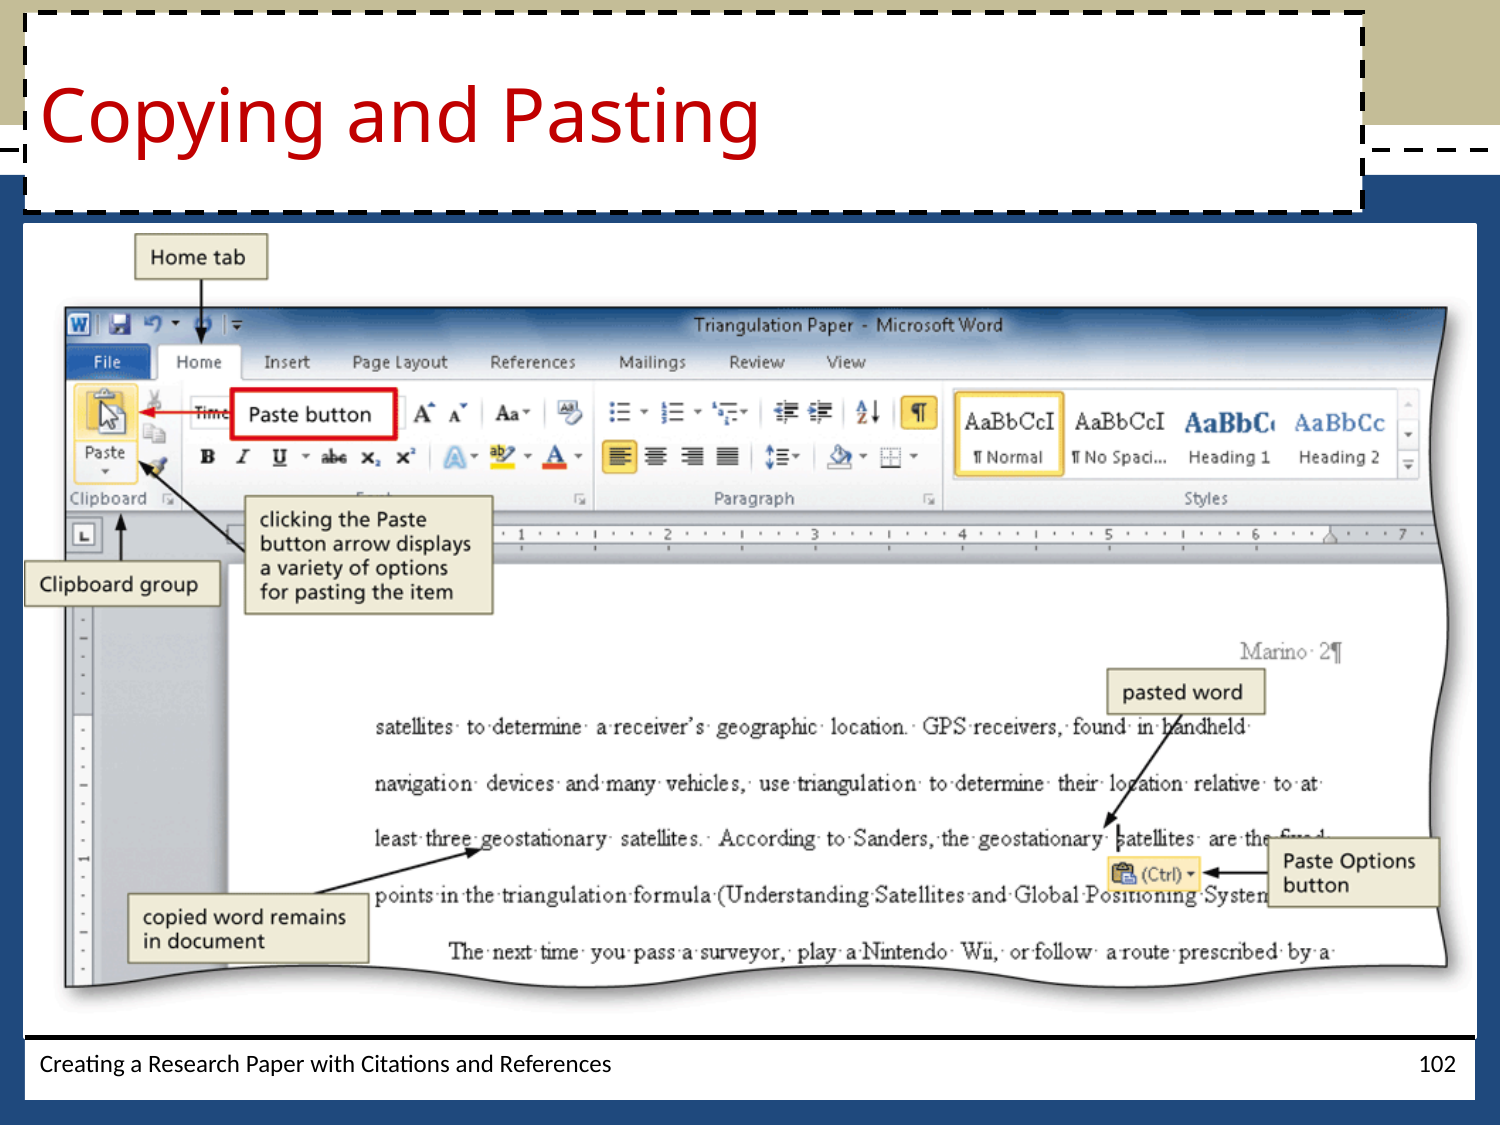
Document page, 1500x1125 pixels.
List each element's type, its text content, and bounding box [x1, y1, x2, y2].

footer Creating a Research Paper with Citations and References [24, 1040, 1400, 1100]
slide_number 102 [1400, 1040, 1475, 1100]
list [24, 233, 1476, 1016]
title Copying and Pasting [23, 10, 1365, 215]
